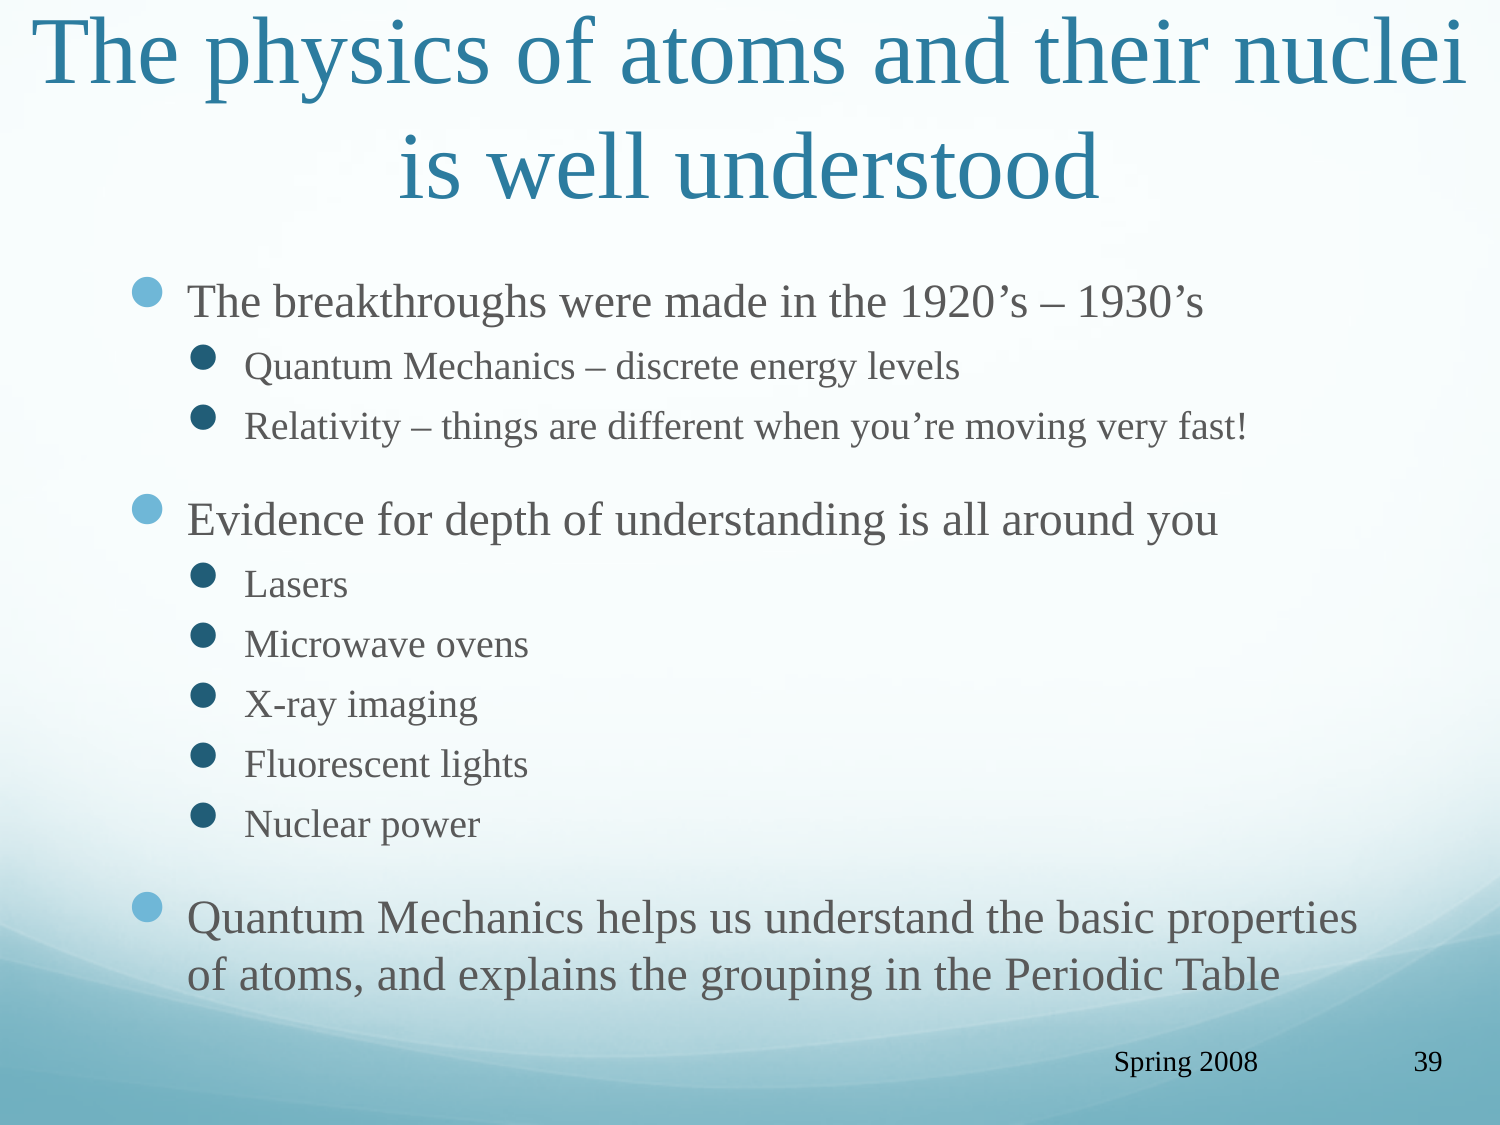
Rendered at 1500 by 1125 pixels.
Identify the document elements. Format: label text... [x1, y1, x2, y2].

slide_number Spring 2008 [923, 1029, 1274, 1090]
title The physics of atoms and their nuclei is well understood [0, 87, 1500, 225]
slide_number 39 [1295, 1029, 1459, 1090]
list The breakthroughs were made in the 1920’s – 1930’s Quantum Mechanics – discrete energy levels Relativity – things are different when you’re moving very fast! Evidence for depth of understanding is all around you Lasers Microwave ovens X-ray imaging Fluorescent lights Nuclear power Quantum Mechanics helps us understand the basic properties of atoms, and explains the grouping in the Periodic Table [112, 262, 1388, 1025]
